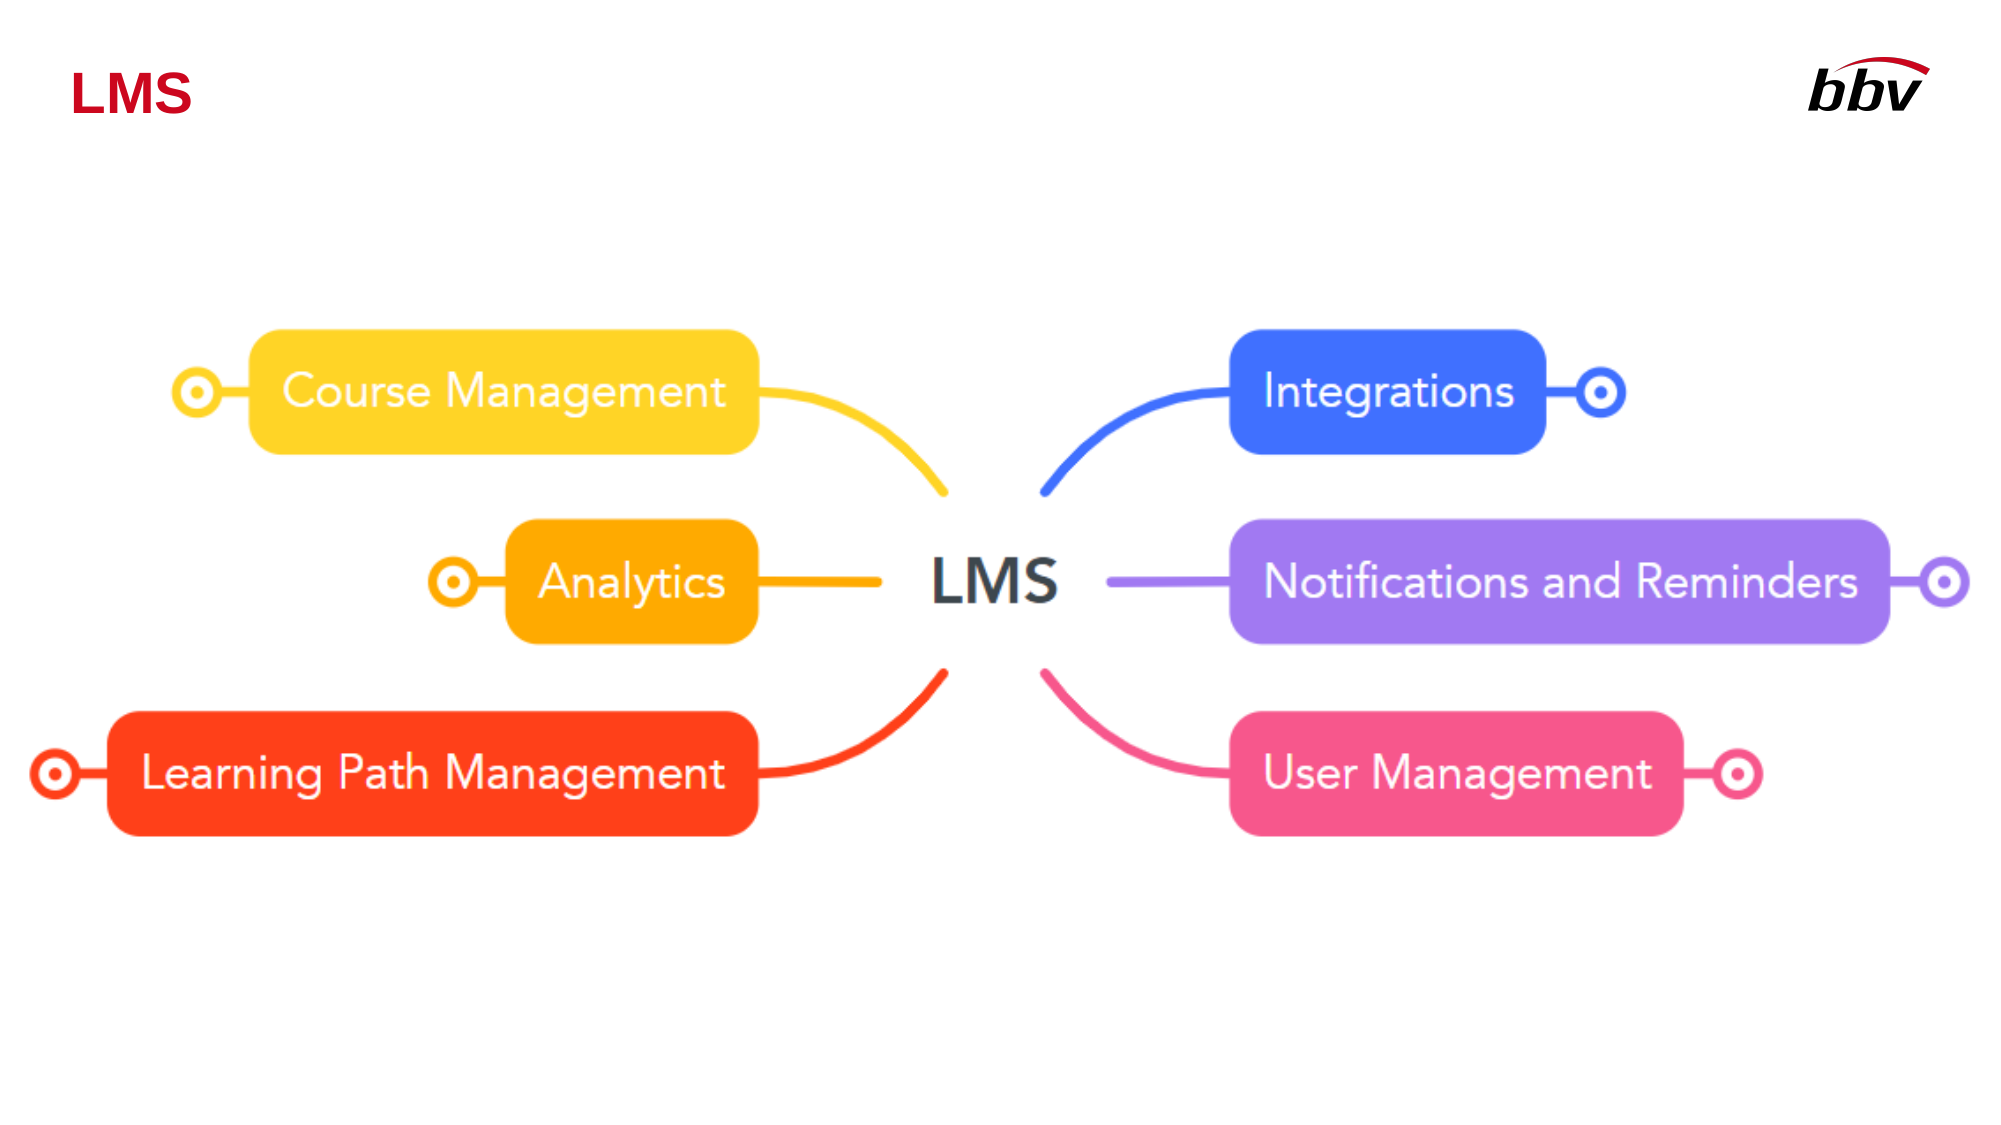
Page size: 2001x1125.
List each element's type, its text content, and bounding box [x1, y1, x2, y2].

title LMS [70, 0, 1666, 181]
picture [1808, 57, 1930, 111]
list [20, 310, 1979, 851]
